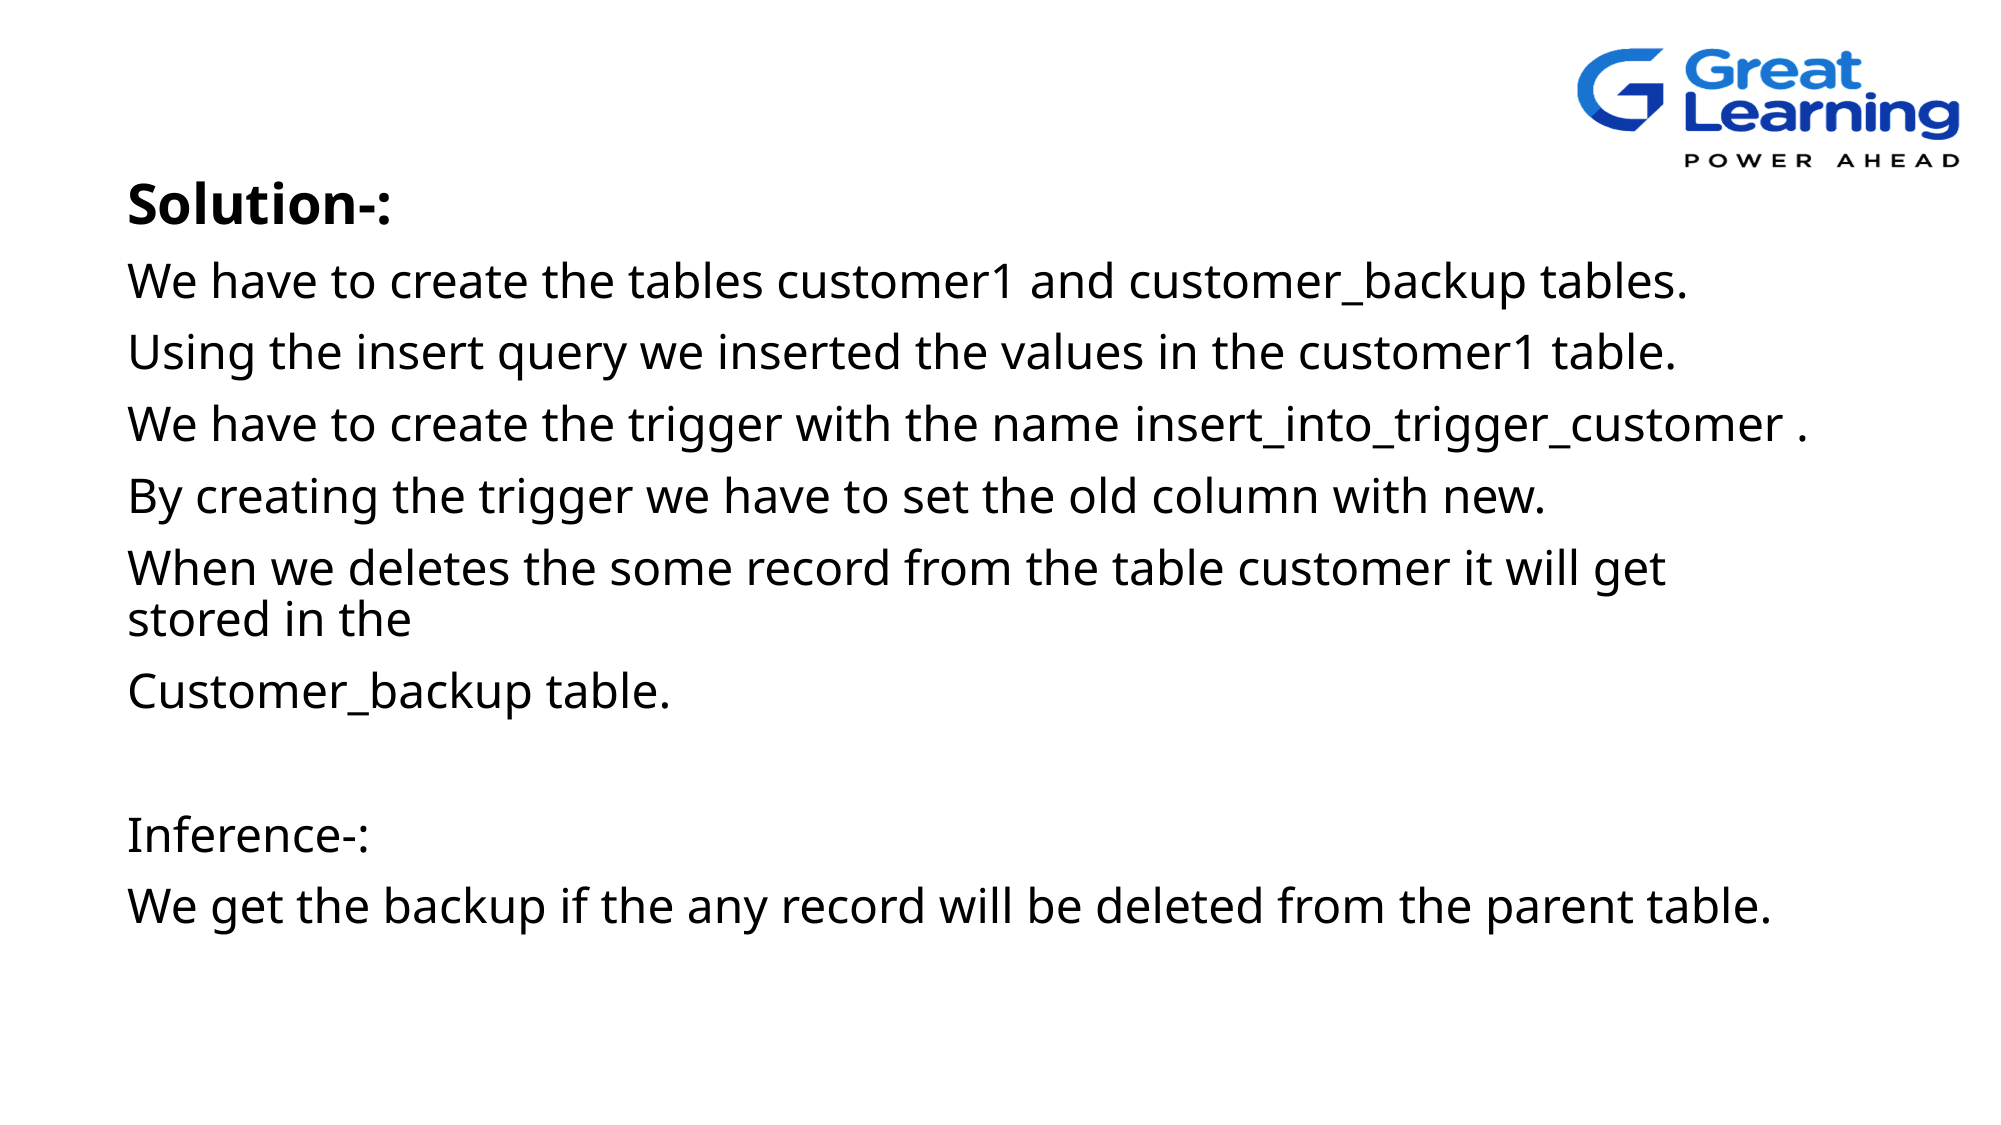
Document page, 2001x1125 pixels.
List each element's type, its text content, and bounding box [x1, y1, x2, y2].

picture [1574, 47, 1961, 169]
list Solution-: We have to create the tables customer1 and customer_backup tables. Using the insert query we inserted the values in the customer1 table. We have to create the trigger with the name insert_into_trigger_customer . By creating the trigger we have to set the old column with new. When we deletes the some record from the table customer it will get stored in the Customer_backup table. Inference-: We get the backup if the any record will be deleted from the parent table. [112, 169, 1838, 1015]
